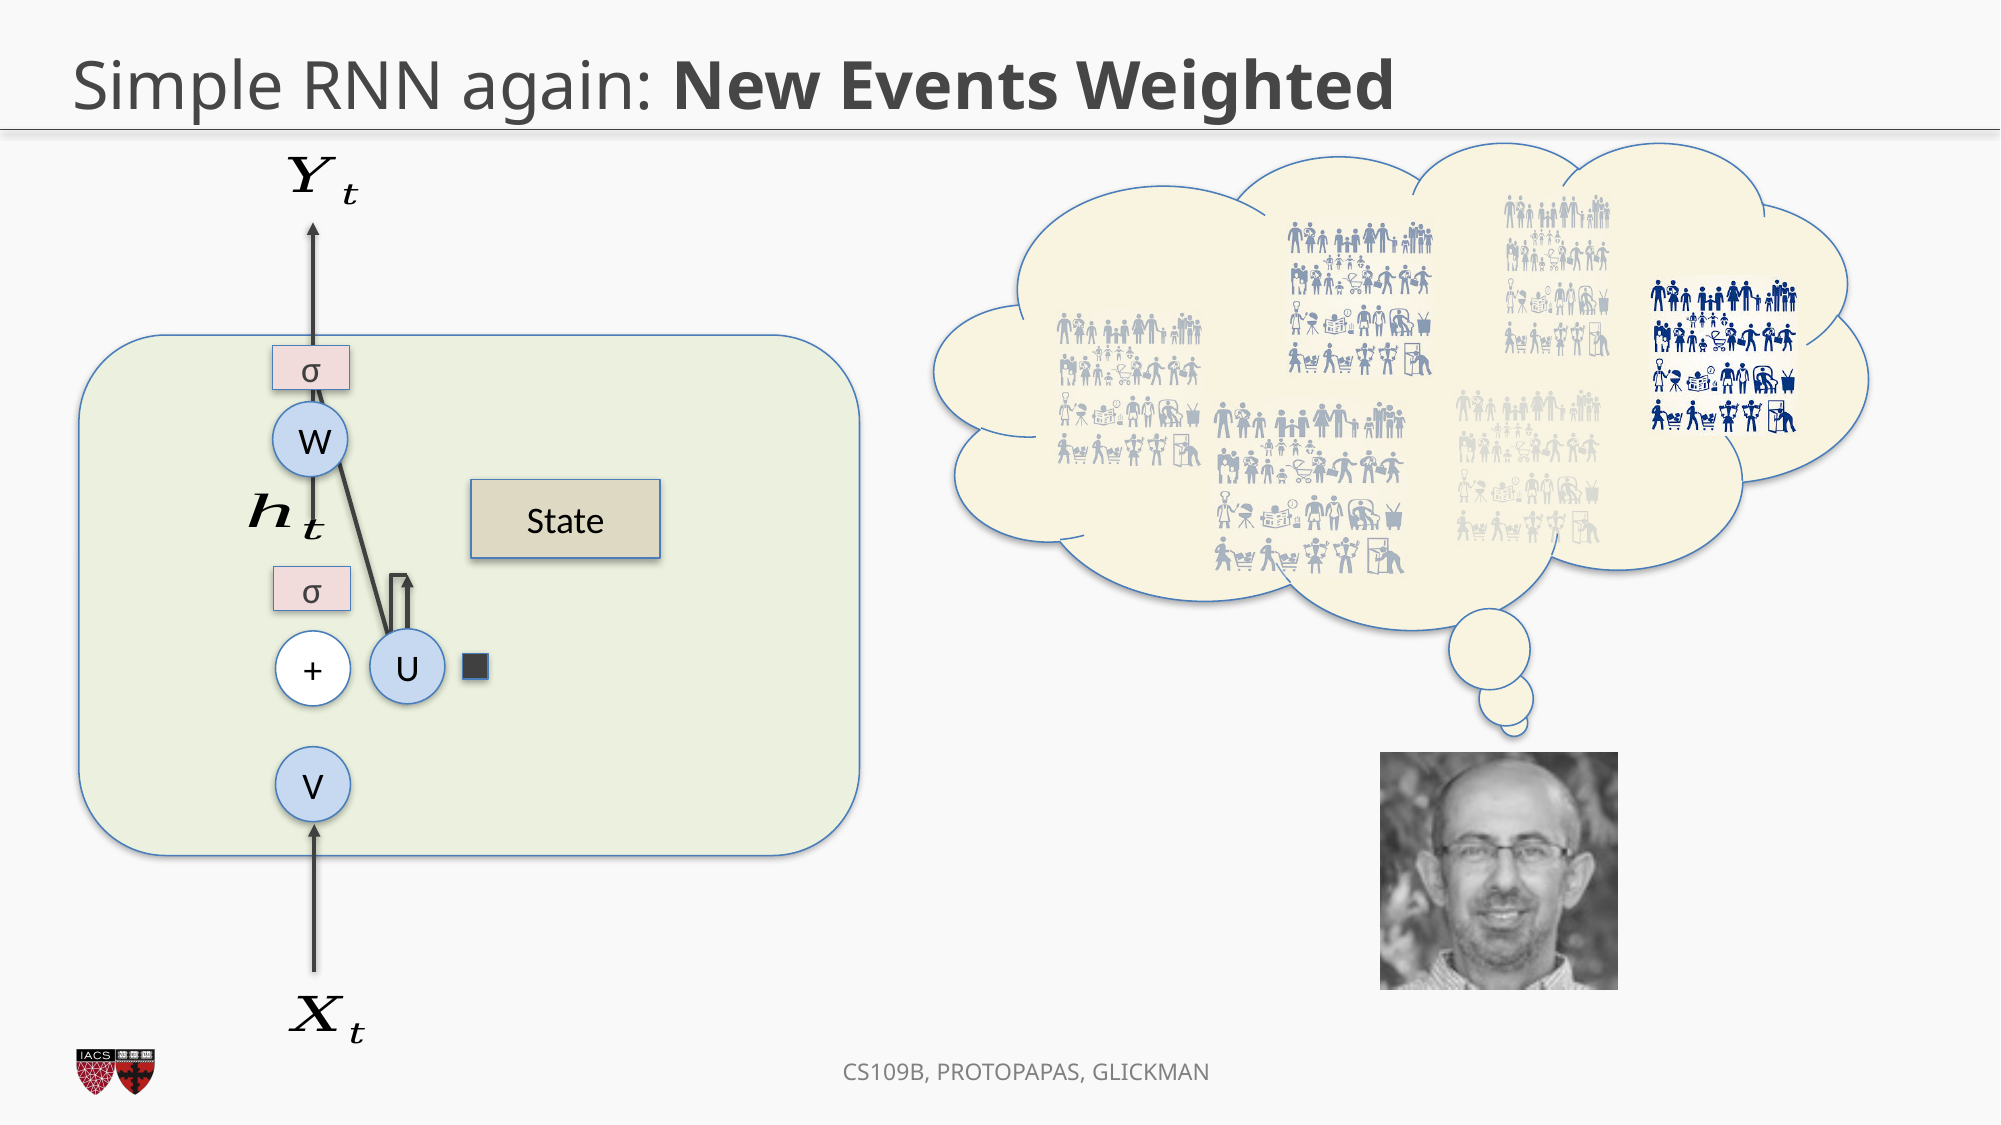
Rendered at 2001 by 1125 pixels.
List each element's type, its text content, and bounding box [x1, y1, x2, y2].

title Simple RNN again: New Events Weighted [57, 35, 1943, 162]
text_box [78, 149, 860, 1051]
picture [1502, 190, 1611, 361]
picture [1649, 274, 1798, 437]
picture [1454, 385, 1603, 547]
text_box [932, 142, 1870, 738]
picture [75, 1049, 155, 1095]
picture [1285, 217, 1434, 379]
picture [1380, 752, 1619, 990]
picture [1054, 308, 1203, 471]
picture [1211, 396, 1408, 578]
